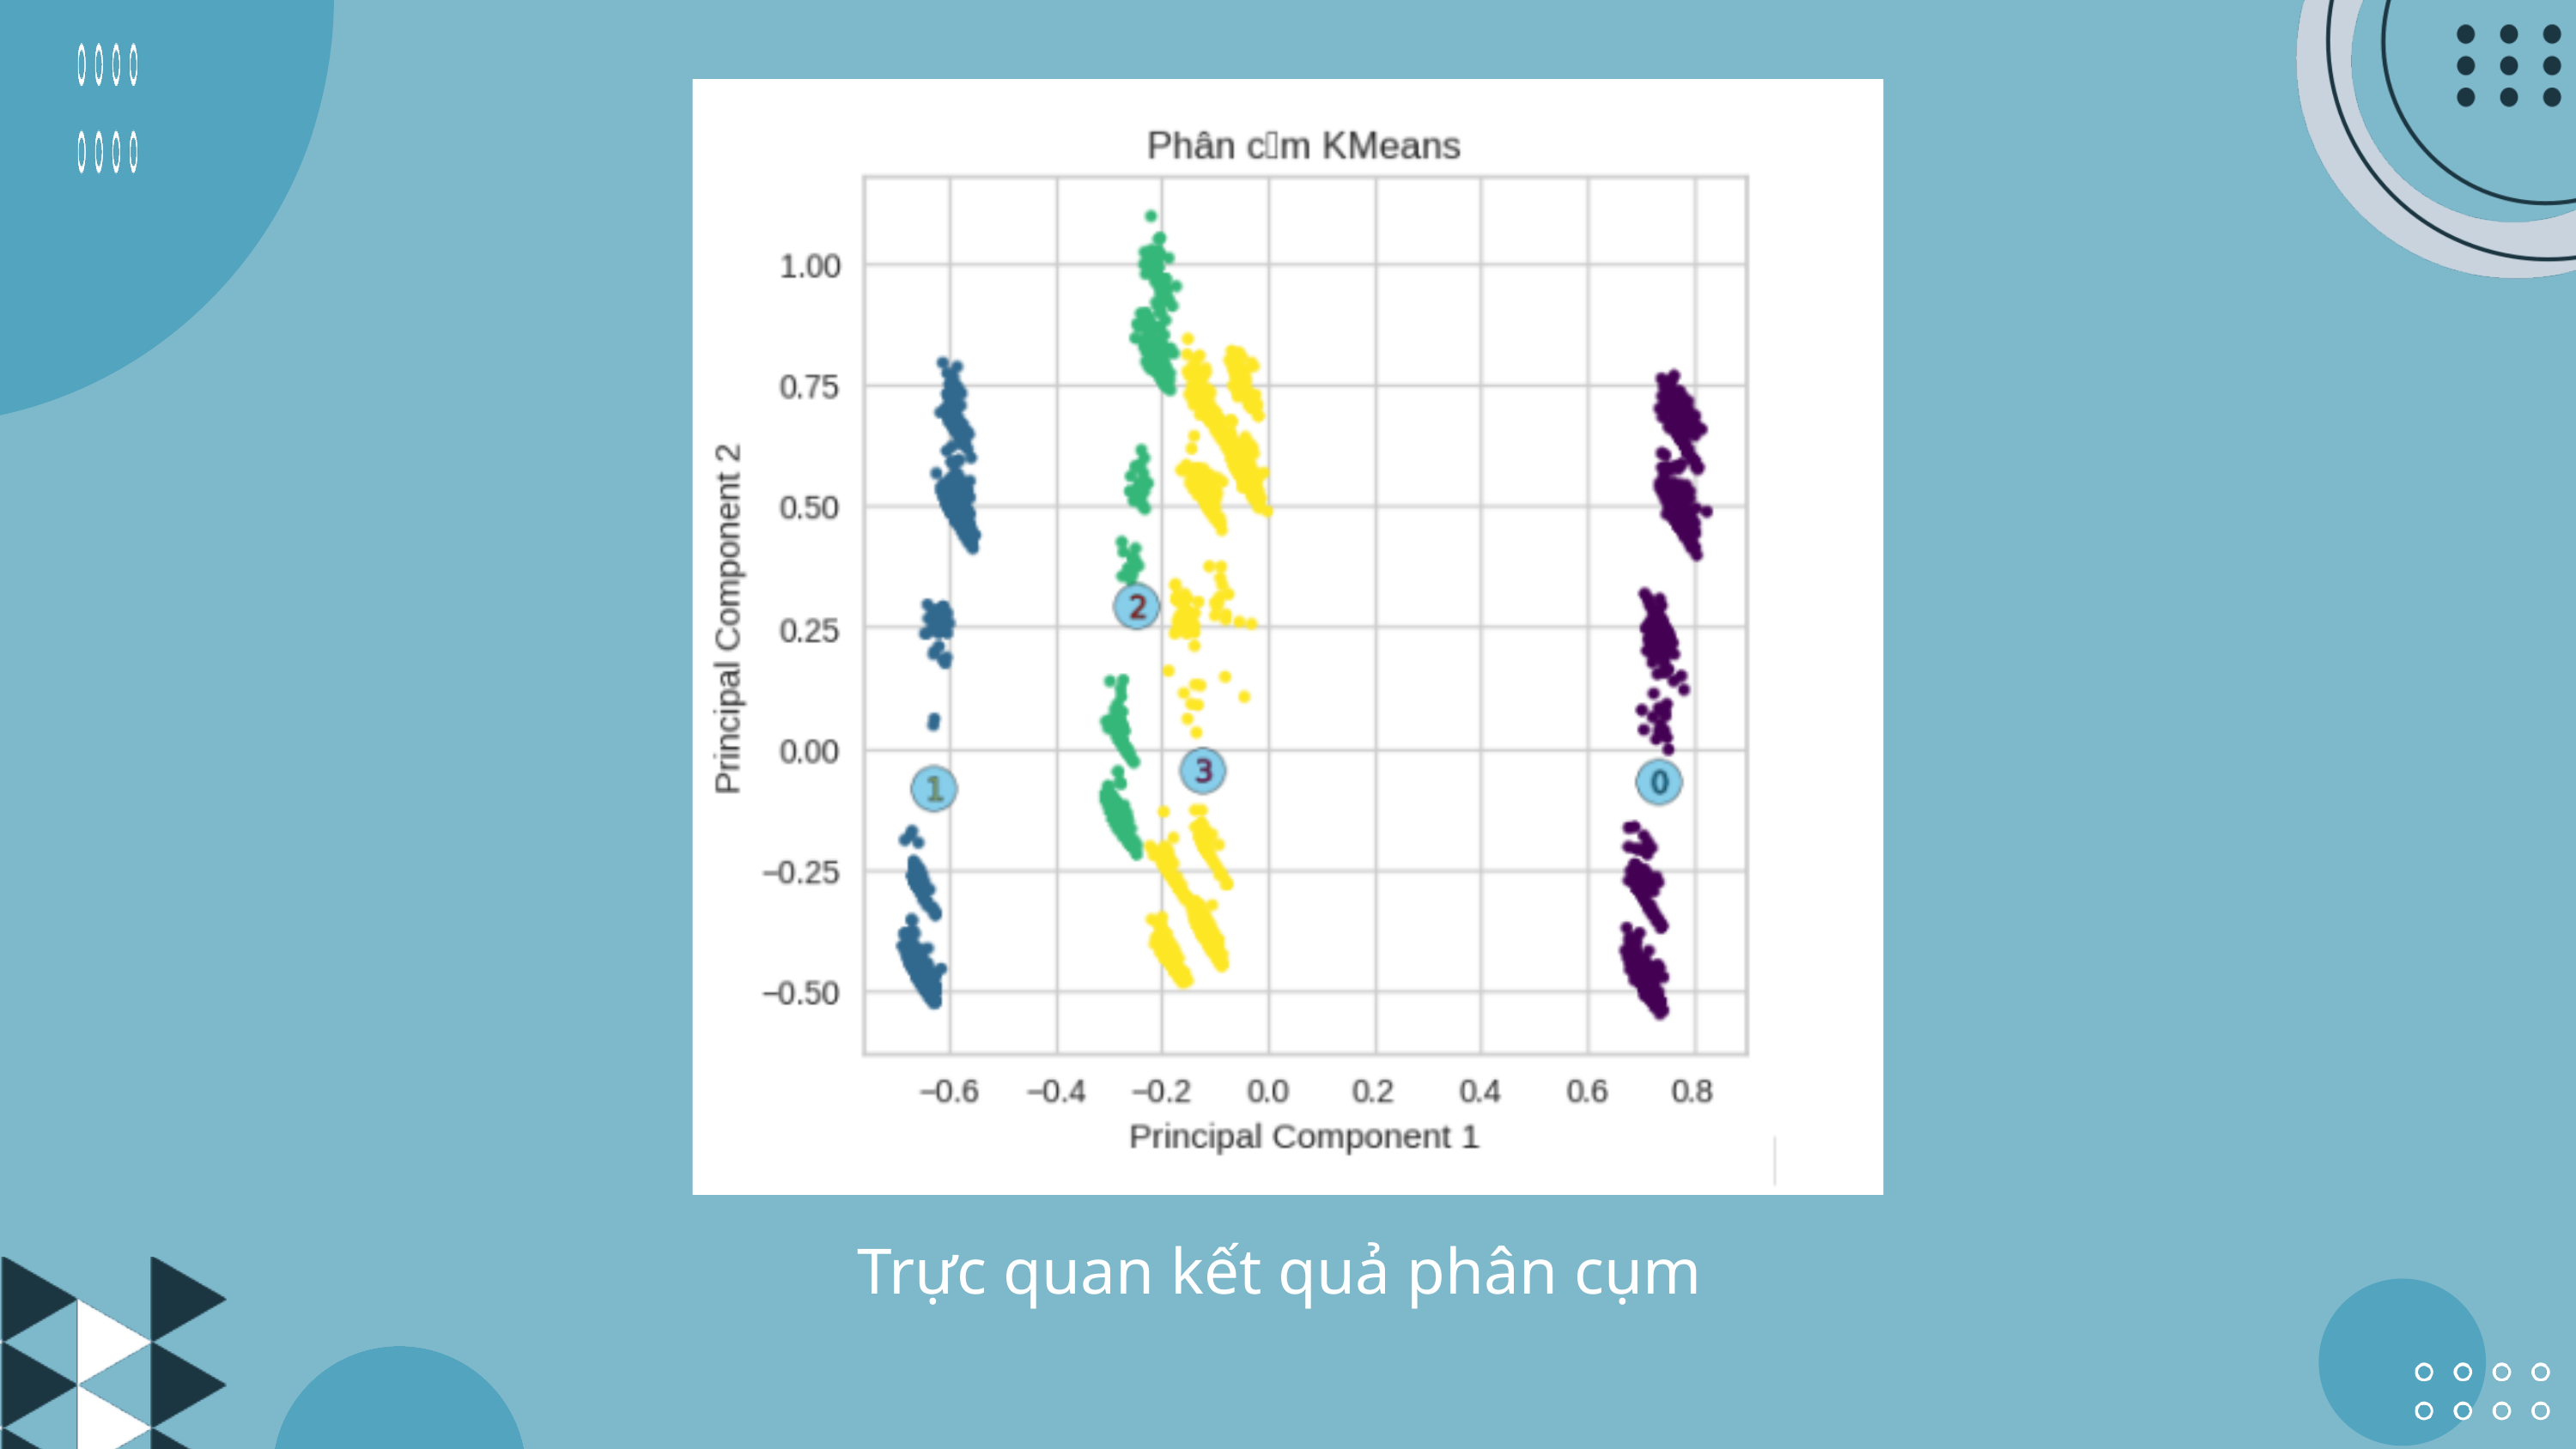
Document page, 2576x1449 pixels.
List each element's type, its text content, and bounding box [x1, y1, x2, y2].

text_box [2318, 1278, 2487, 1446]
text_box [0, 1257, 227, 1449]
text_box [2265, 0, 2576, 310]
text_box [2490, 1361, 2557, 1425]
text_box [692, 79, 1884, 1195]
text_box Trực quan kết quả phân cụm [811, 1212, 1765, 1307]
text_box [271, 1345, 527, 1449]
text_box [0, 0, 534, 226]
